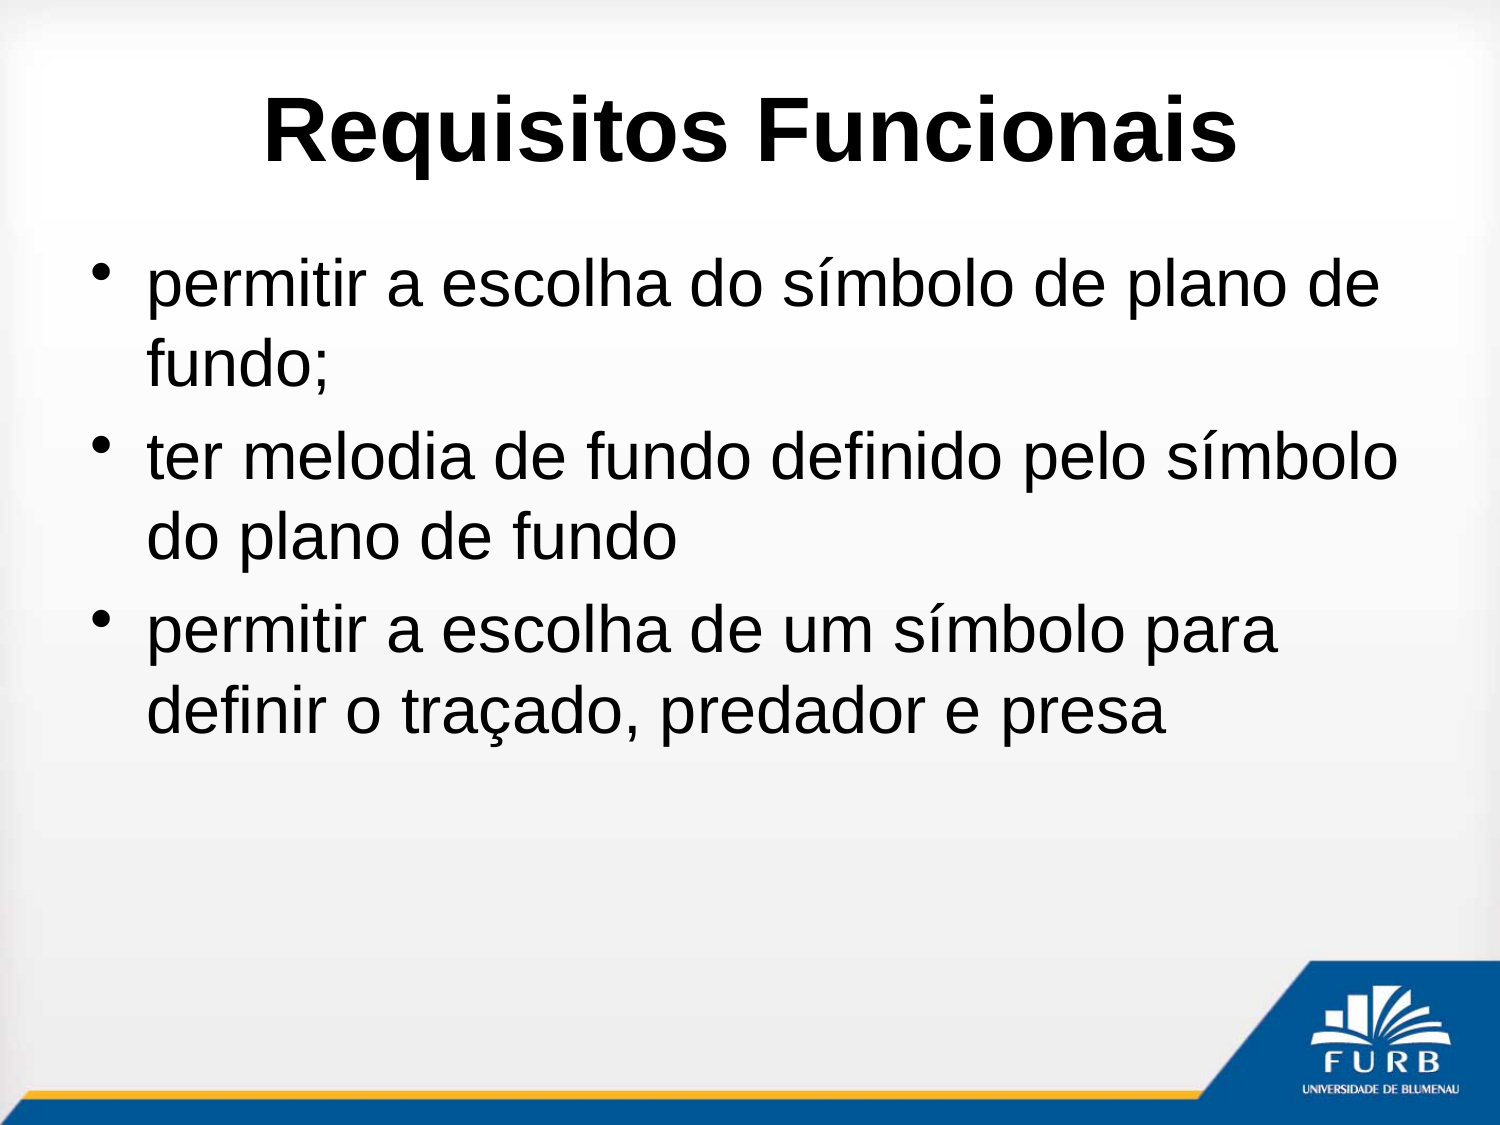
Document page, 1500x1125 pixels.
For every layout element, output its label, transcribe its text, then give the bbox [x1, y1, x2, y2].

picture [0, 0, 1500, 1125]
list permitir a escolha do símbolo de plano de fundo; ter melodia de fundo definido pelo símbolo do plano de fundo permitir a escolha de um símbolo para definir o traçado, predador e presa [74, 231, 1426, 1000]
title Requisitos Funcionais [76, 30, 1427, 219]
